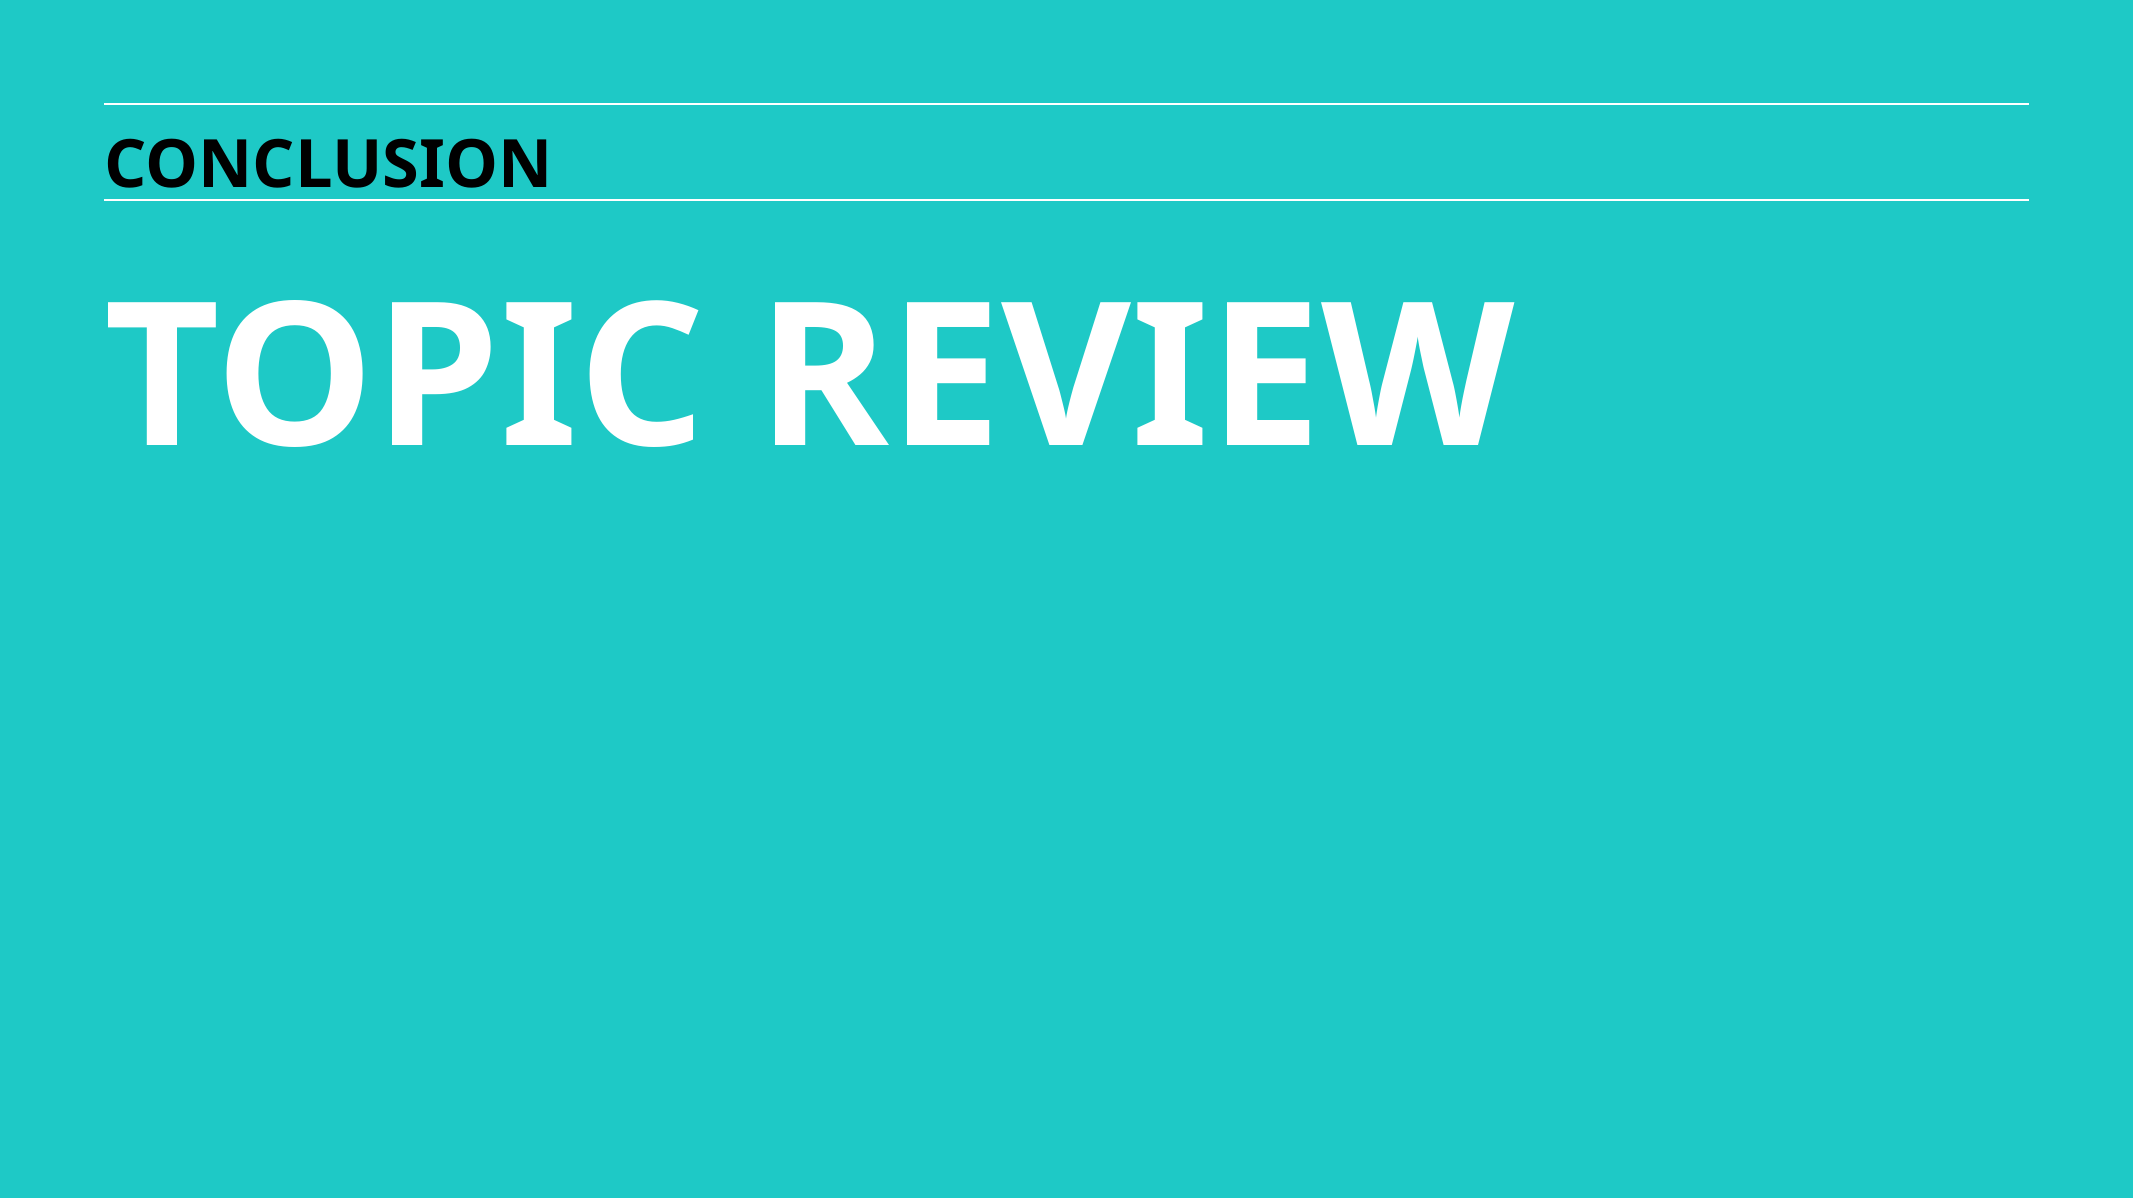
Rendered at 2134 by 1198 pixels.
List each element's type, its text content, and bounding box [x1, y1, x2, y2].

text_box TOPIC REVIEW [104, 241, 2030, 703]
text_box CONCLUSION [104, 120, 2030, 192]
